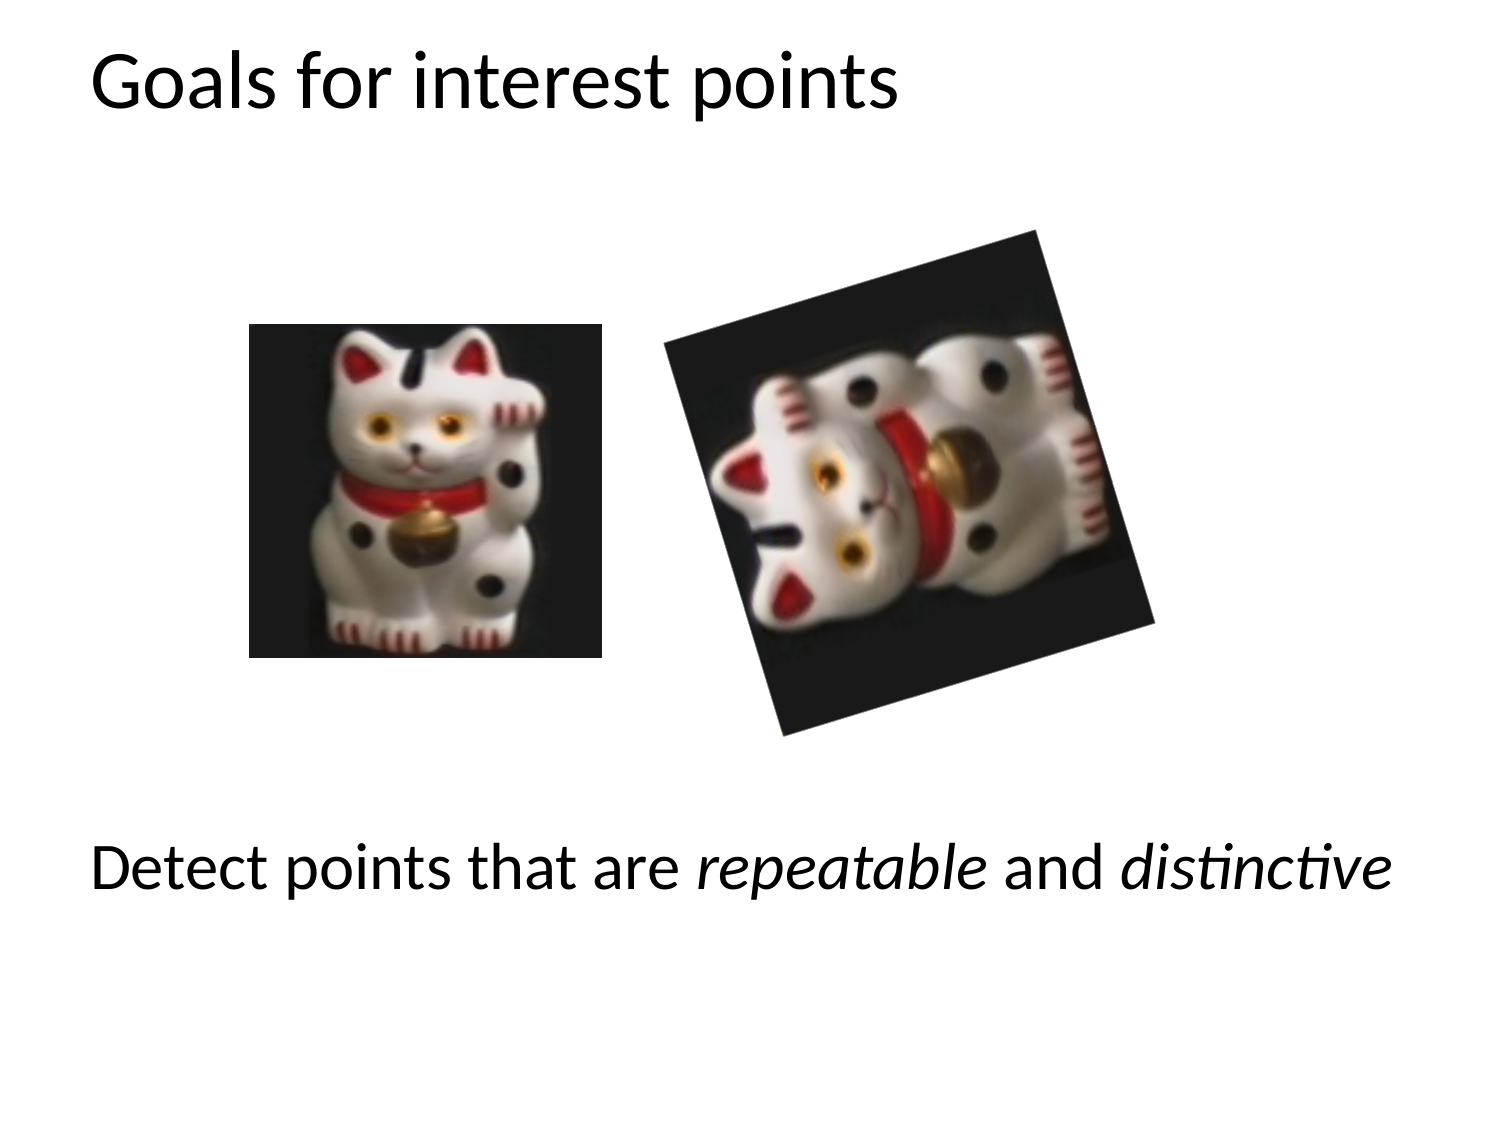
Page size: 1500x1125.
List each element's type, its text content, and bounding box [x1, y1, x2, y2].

picture [249, 324, 602, 658]
title Goals for interest points [74, 0, 1426, 151]
list Detect points that are repeatable and distinctive [74, 162, 1426, 1006]
picture [665, 231, 1154, 736]
